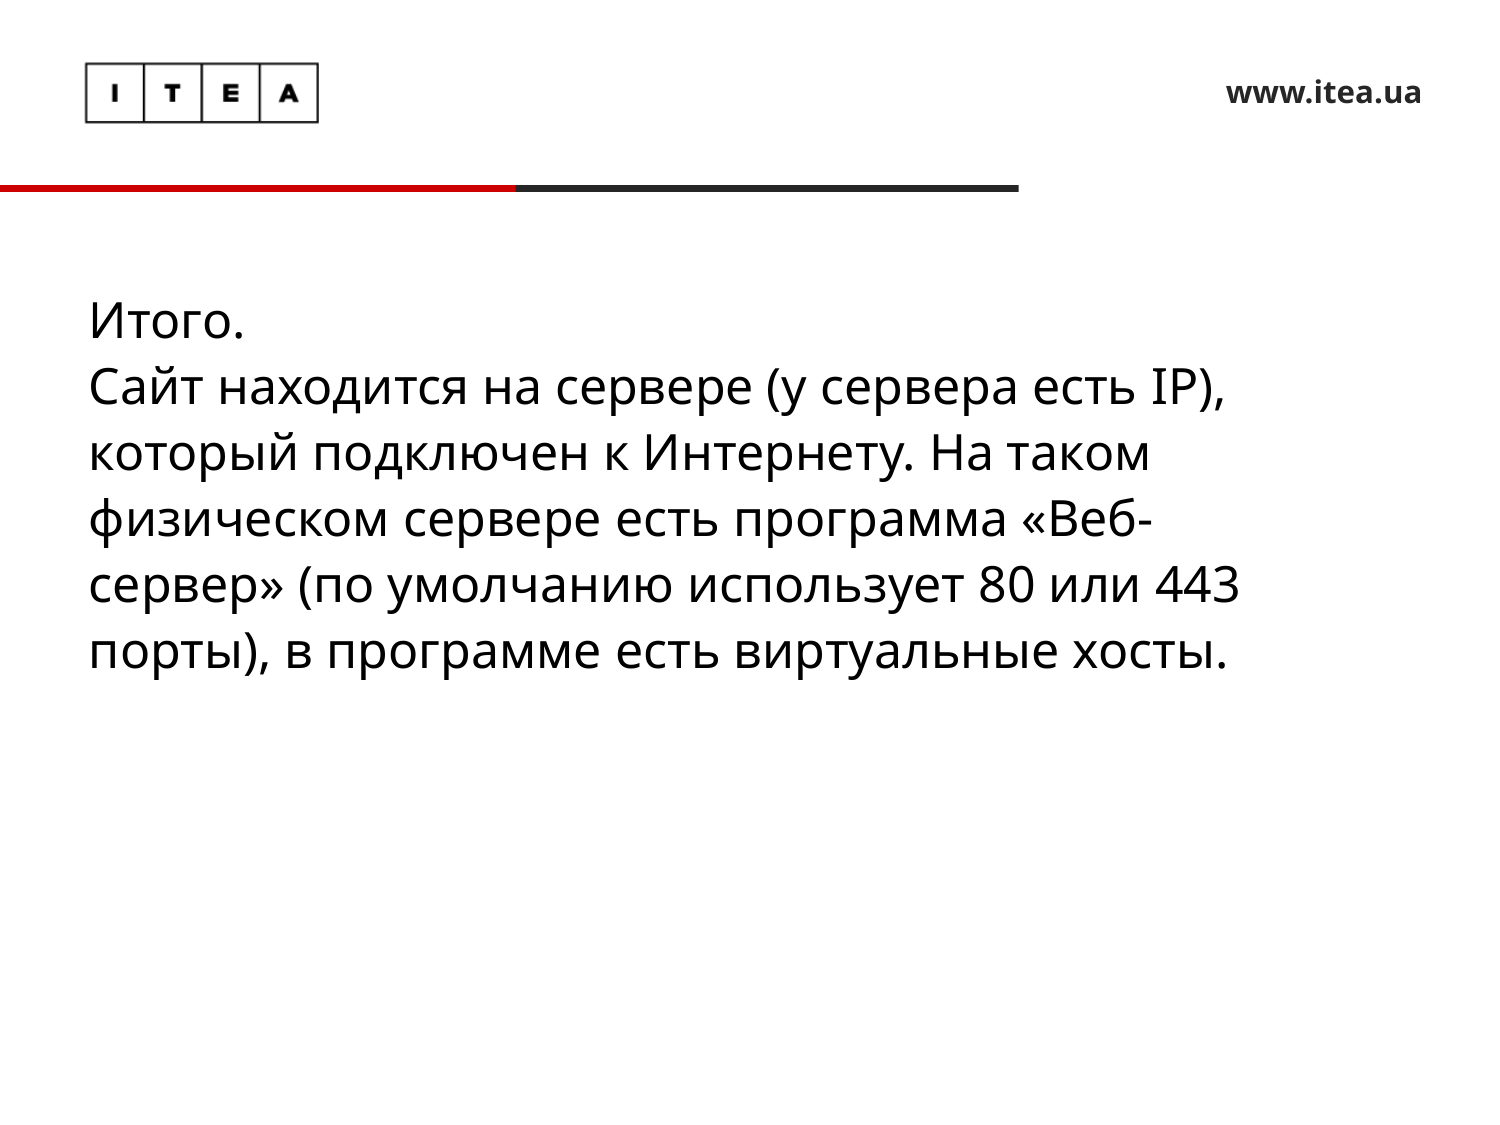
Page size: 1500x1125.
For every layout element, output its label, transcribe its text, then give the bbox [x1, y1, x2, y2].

picture [57, 49, 344, 133]
list Итого. Сайт находится на сервере (у сервера есть IP), который подключен к Интернету. На таком физическом сервере есть программа «Веб-сервер» (по умолчанию использует 80 или 443 порты), в программе есть виртуальные хосты. [74, 275, 1341, 1036]
text_box www.itea.ua [1172, 66, 1477, 115]
text_box [516, 185, 1019, 192]
text_box [0, 185, 516, 192]
